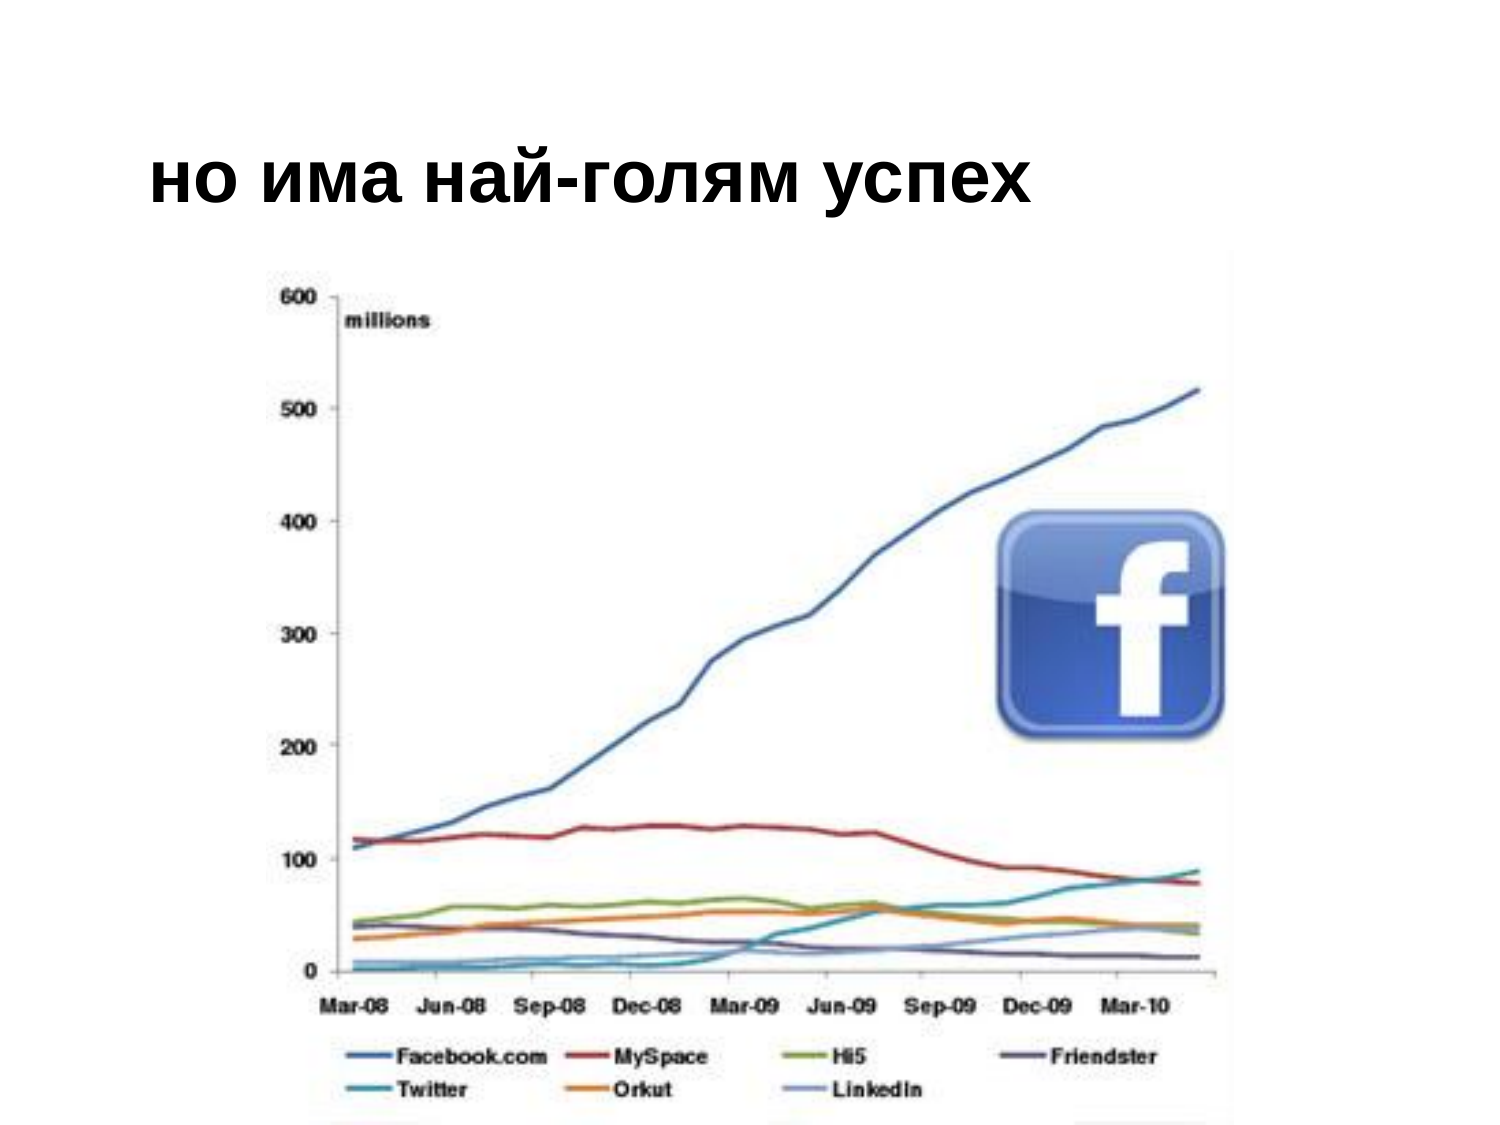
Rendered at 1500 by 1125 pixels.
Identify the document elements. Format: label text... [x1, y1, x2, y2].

text_box [266, 250, 1234, 1125]
title но има най-голям успех [75, 14, 1425, 233]
